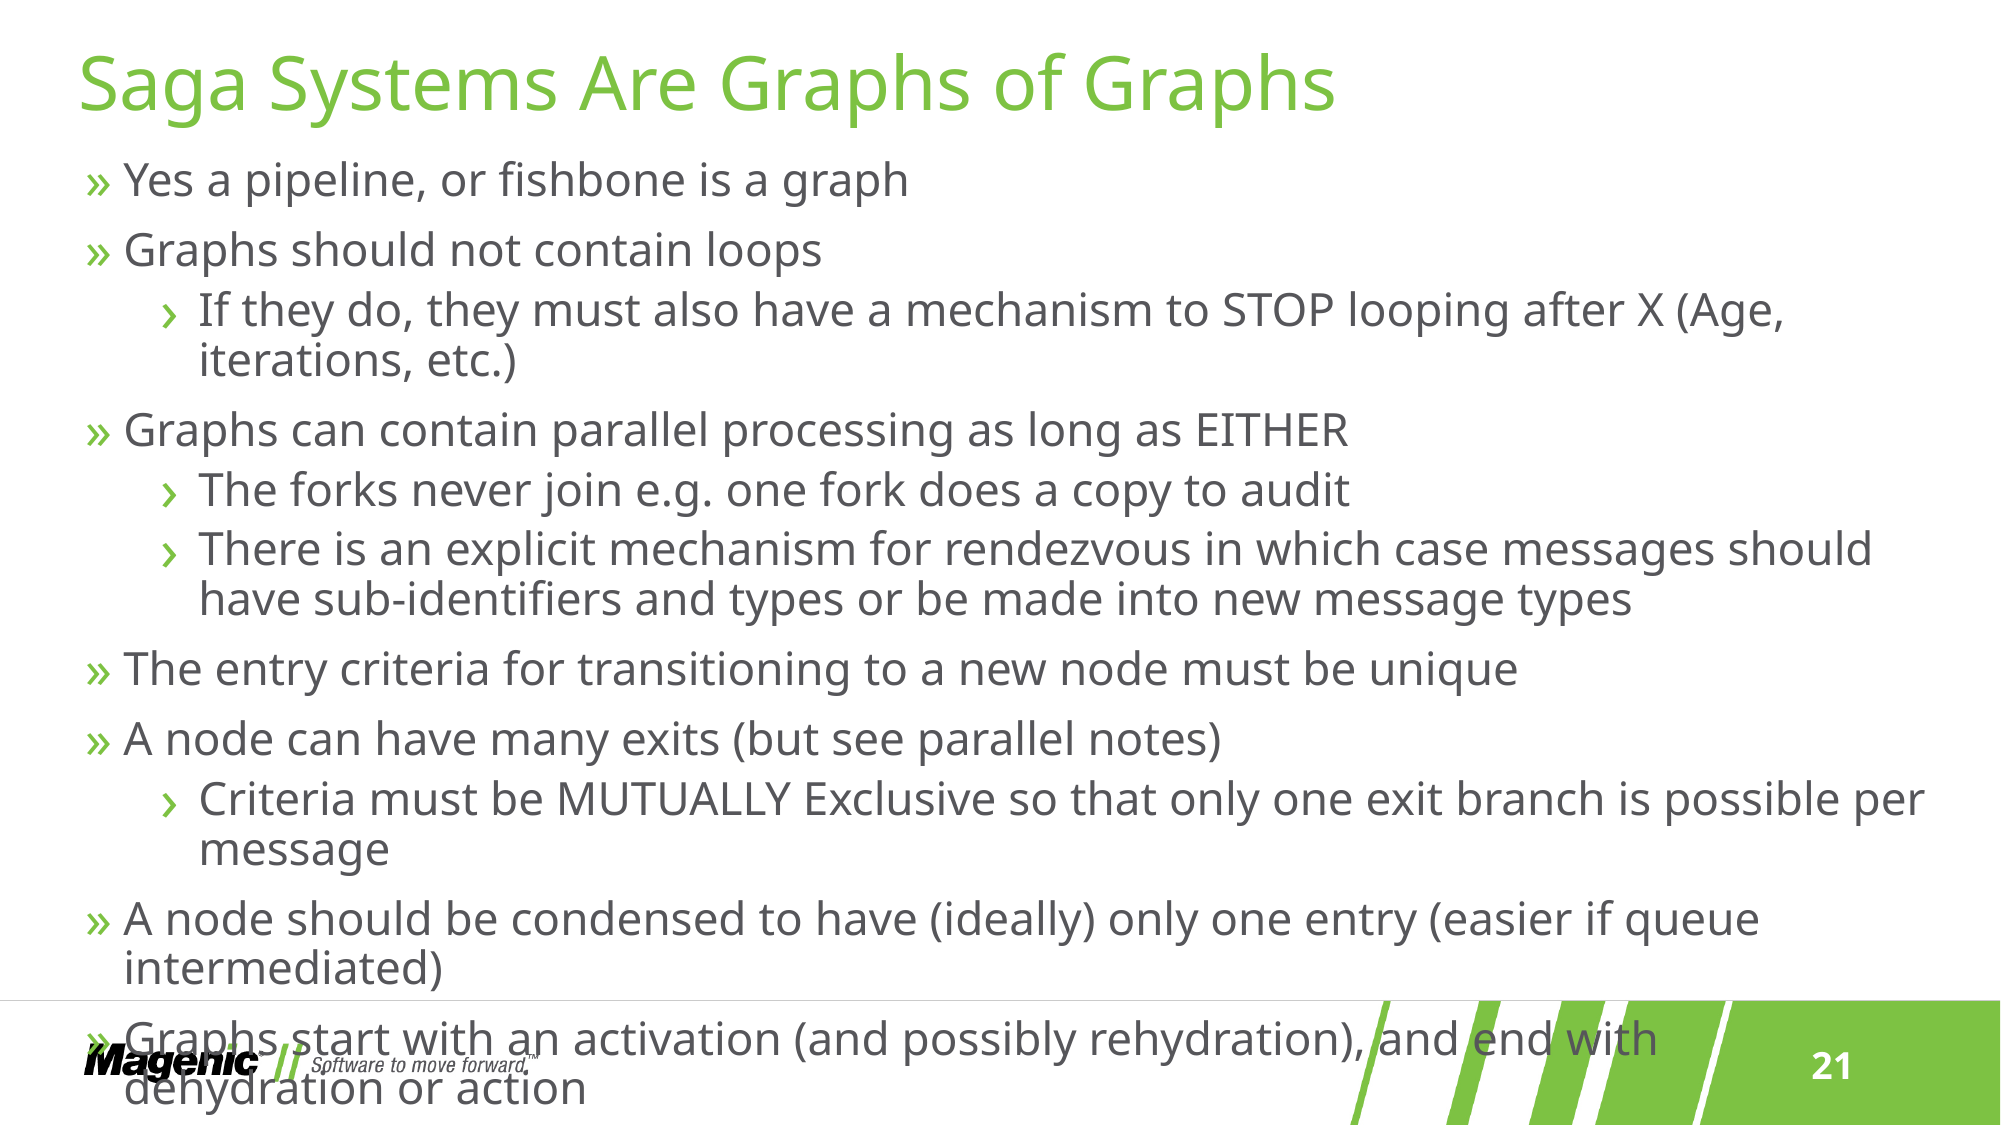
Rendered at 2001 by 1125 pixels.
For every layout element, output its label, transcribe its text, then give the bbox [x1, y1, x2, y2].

picture [0, 0, 2001, 1125]
list Yes a pipeline, or fishbone is a graph Graphs should not contain loops If they do, they must also have a mechanism to STOP looping after X (Age, iterations, etc.) Graphs can contain parallel processing as long as EITHER The forks never join e.g. one fork does a copy to audit There is an explicit mechanism for rendezvous in which case messages should have sub-identifiers and types or be made into new message types The entry criteria for transitioning to a new node must be unique A node can have many exits (but see parallel notes) Criteria must be MUTUALLY Exclusive so that only one exit branch is possible per message A node should be condensed to have (ideally) only one entry (easier if queue intermediated) Graphs start with an activation (and possibly rehydration), and end with dehydration or action Each graph can be a pipeline or workflow [70, 149, 1946, 1007]
title Saga Systems Are Graphs of Graphs [63, 41, 1938, 131]
